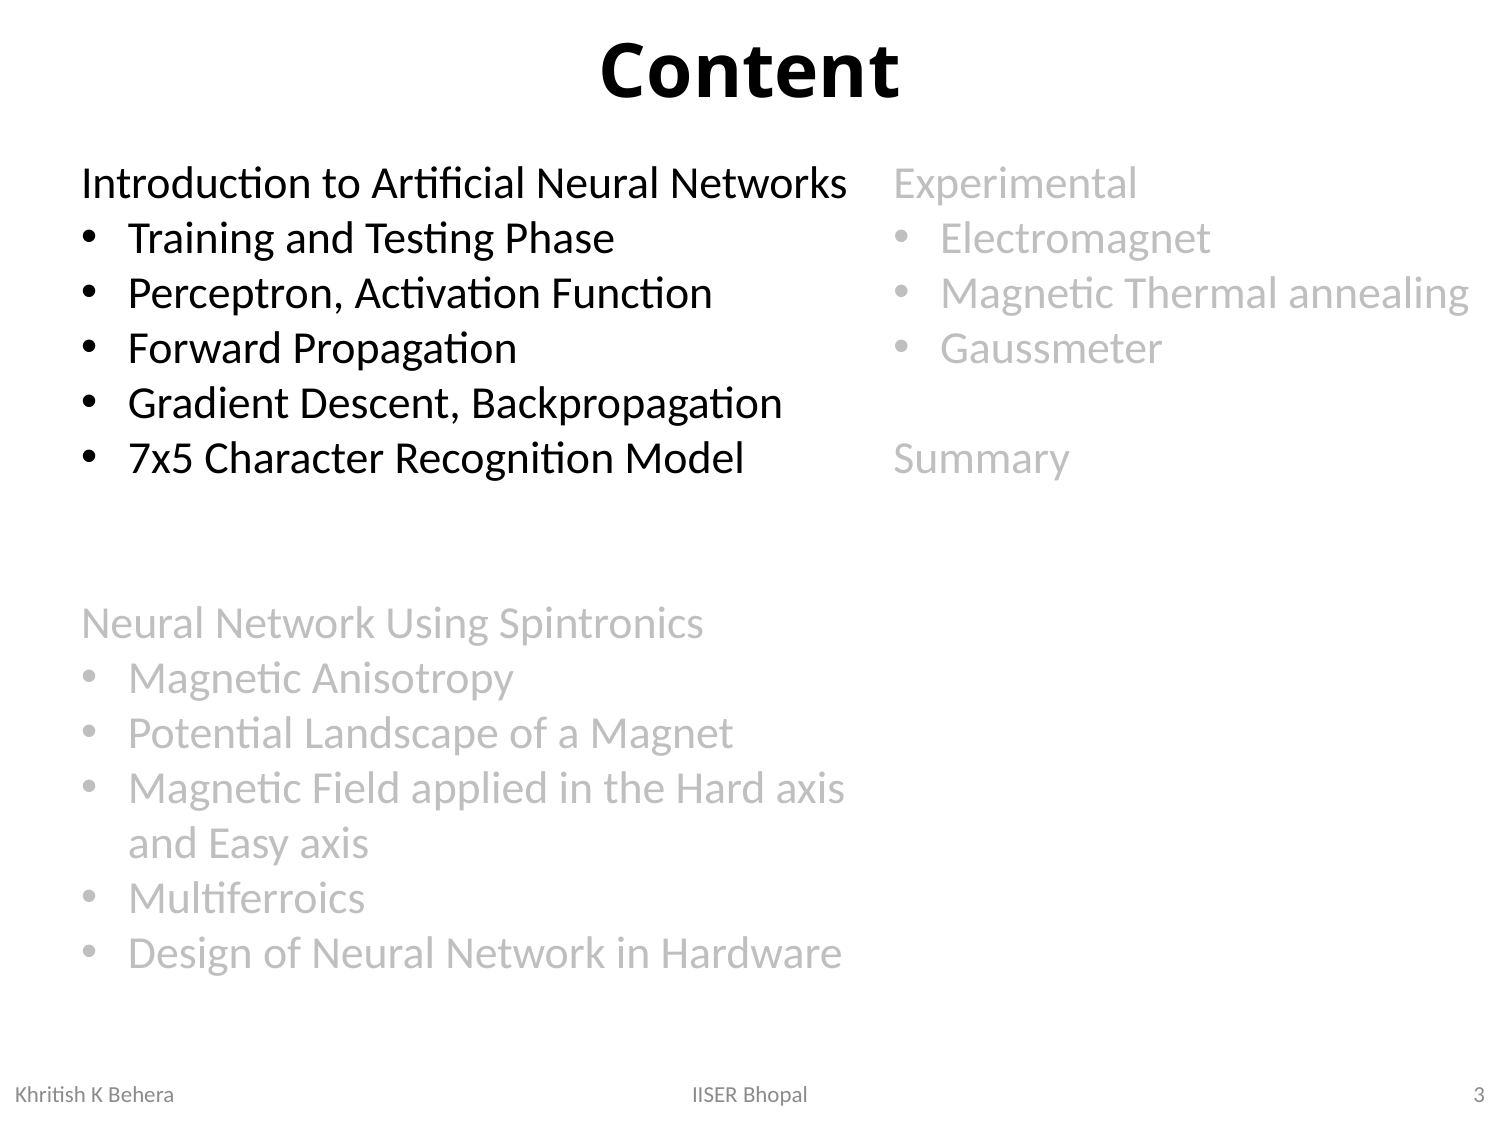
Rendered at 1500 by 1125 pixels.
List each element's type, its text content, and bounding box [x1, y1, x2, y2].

text_box Experimental Electromagnet Magnetic Thermal annealing Gaussmeter Summary [878, 145, 1500, 491]
slide_number 3 [1162, 1063, 1500, 1124]
footer IISER Bhopal [496, 1063, 1004, 1124]
text_box Introduction to Artificial Neural Networks Training and Testing Phase Perceptron, Activation Function Forward Propagation Gradient Descent, Backpropagation 7x5 Character Recognition Model Neural Network Using Spintronics Magnetic Anisotropy Potential Landscape of a Magnet Magnetic Field applied in the Hard axis and Easy axis Multiferroics Design of Neural Network in Hardware [66, 145, 872, 986]
slide_number Khritish K Behera [0, 1063, 338, 1124]
title Content [0, 1, 1500, 146]
